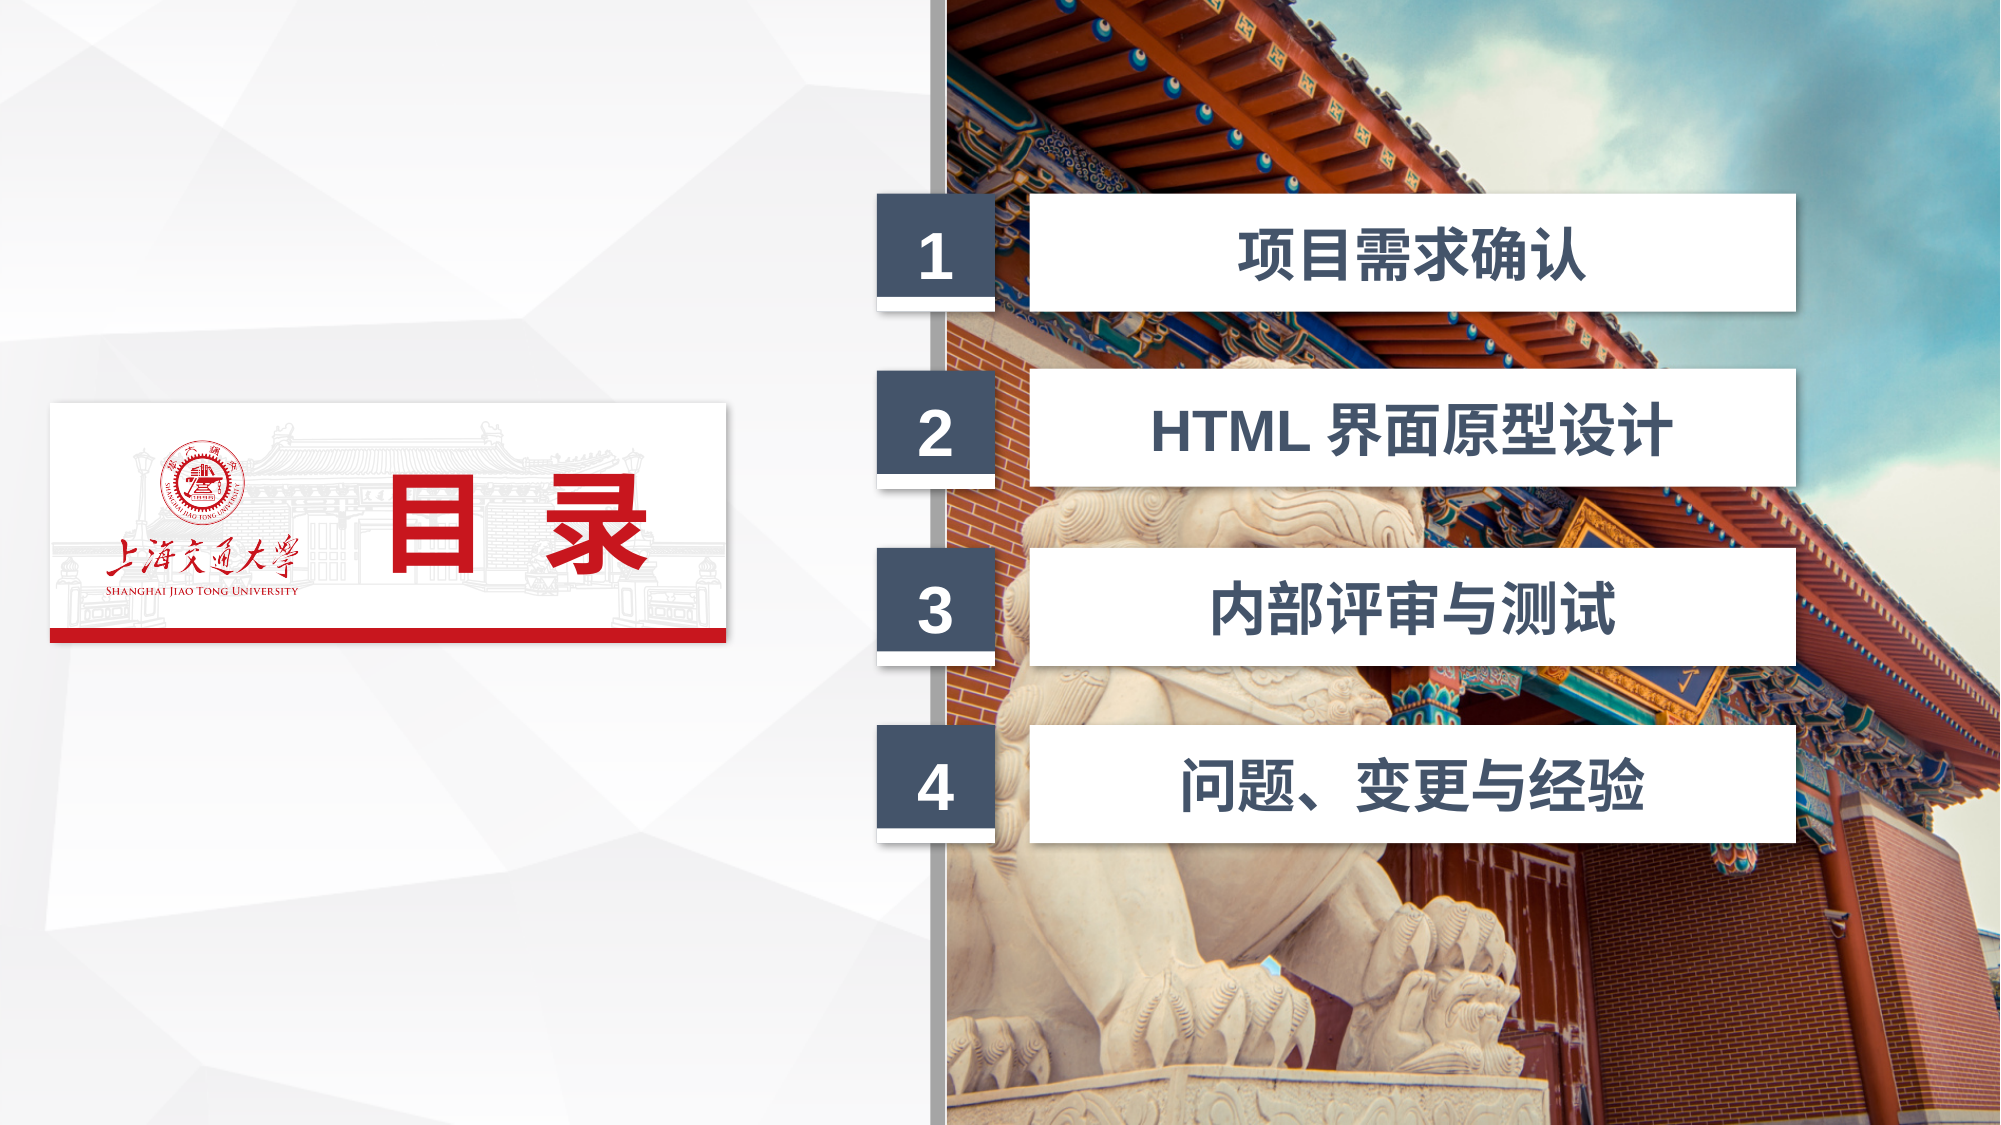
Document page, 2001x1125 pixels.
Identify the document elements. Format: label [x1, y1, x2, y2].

picture [946, 0, 2000, 1125]
text_box [876, 370, 995, 489]
text_box [876, 725, 995, 844]
text_box [876, 547, 995, 666]
text_box [876, 193, 995, 312]
picture [0, 0, 930, 1125]
